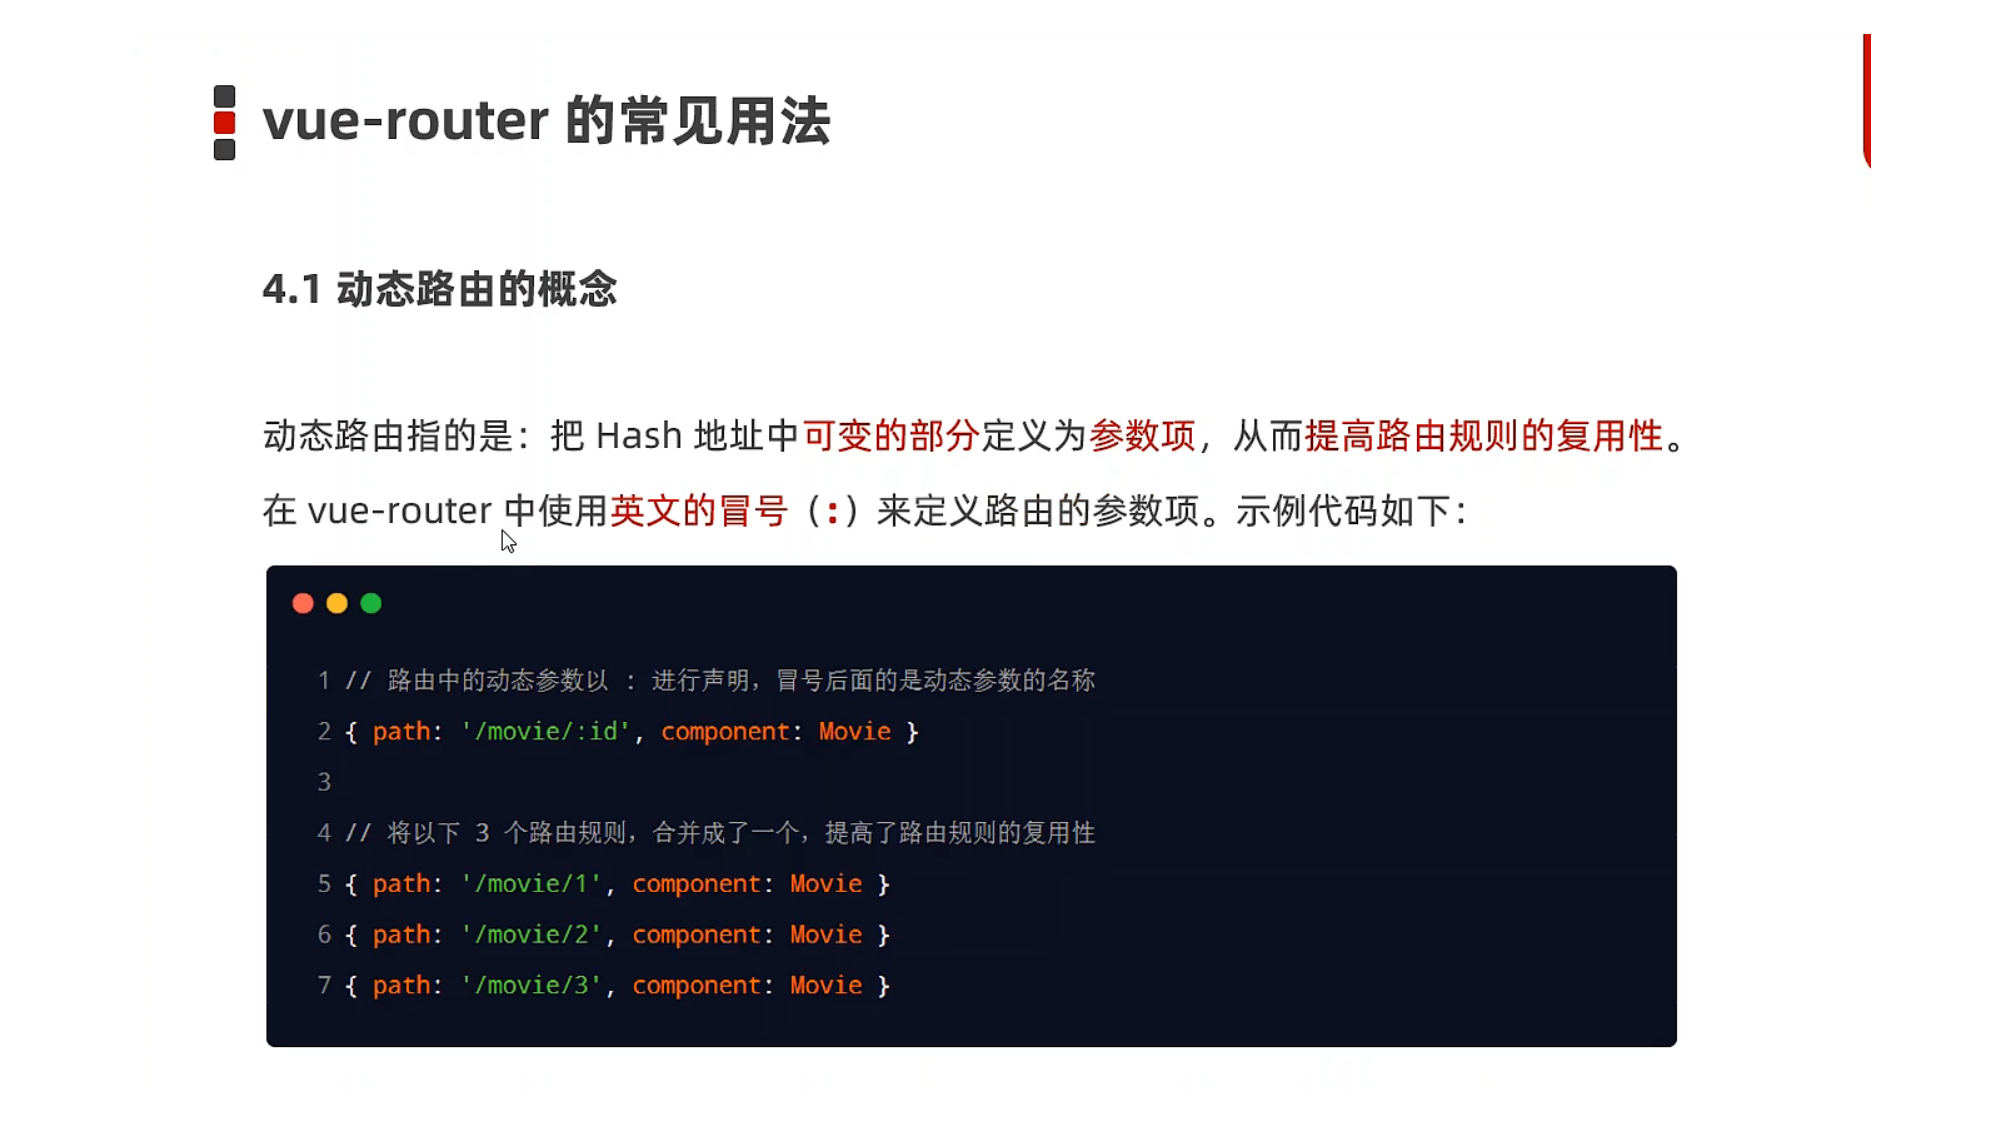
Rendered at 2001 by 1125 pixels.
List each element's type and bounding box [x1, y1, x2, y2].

picture [129, 34, 1871, 1091]
